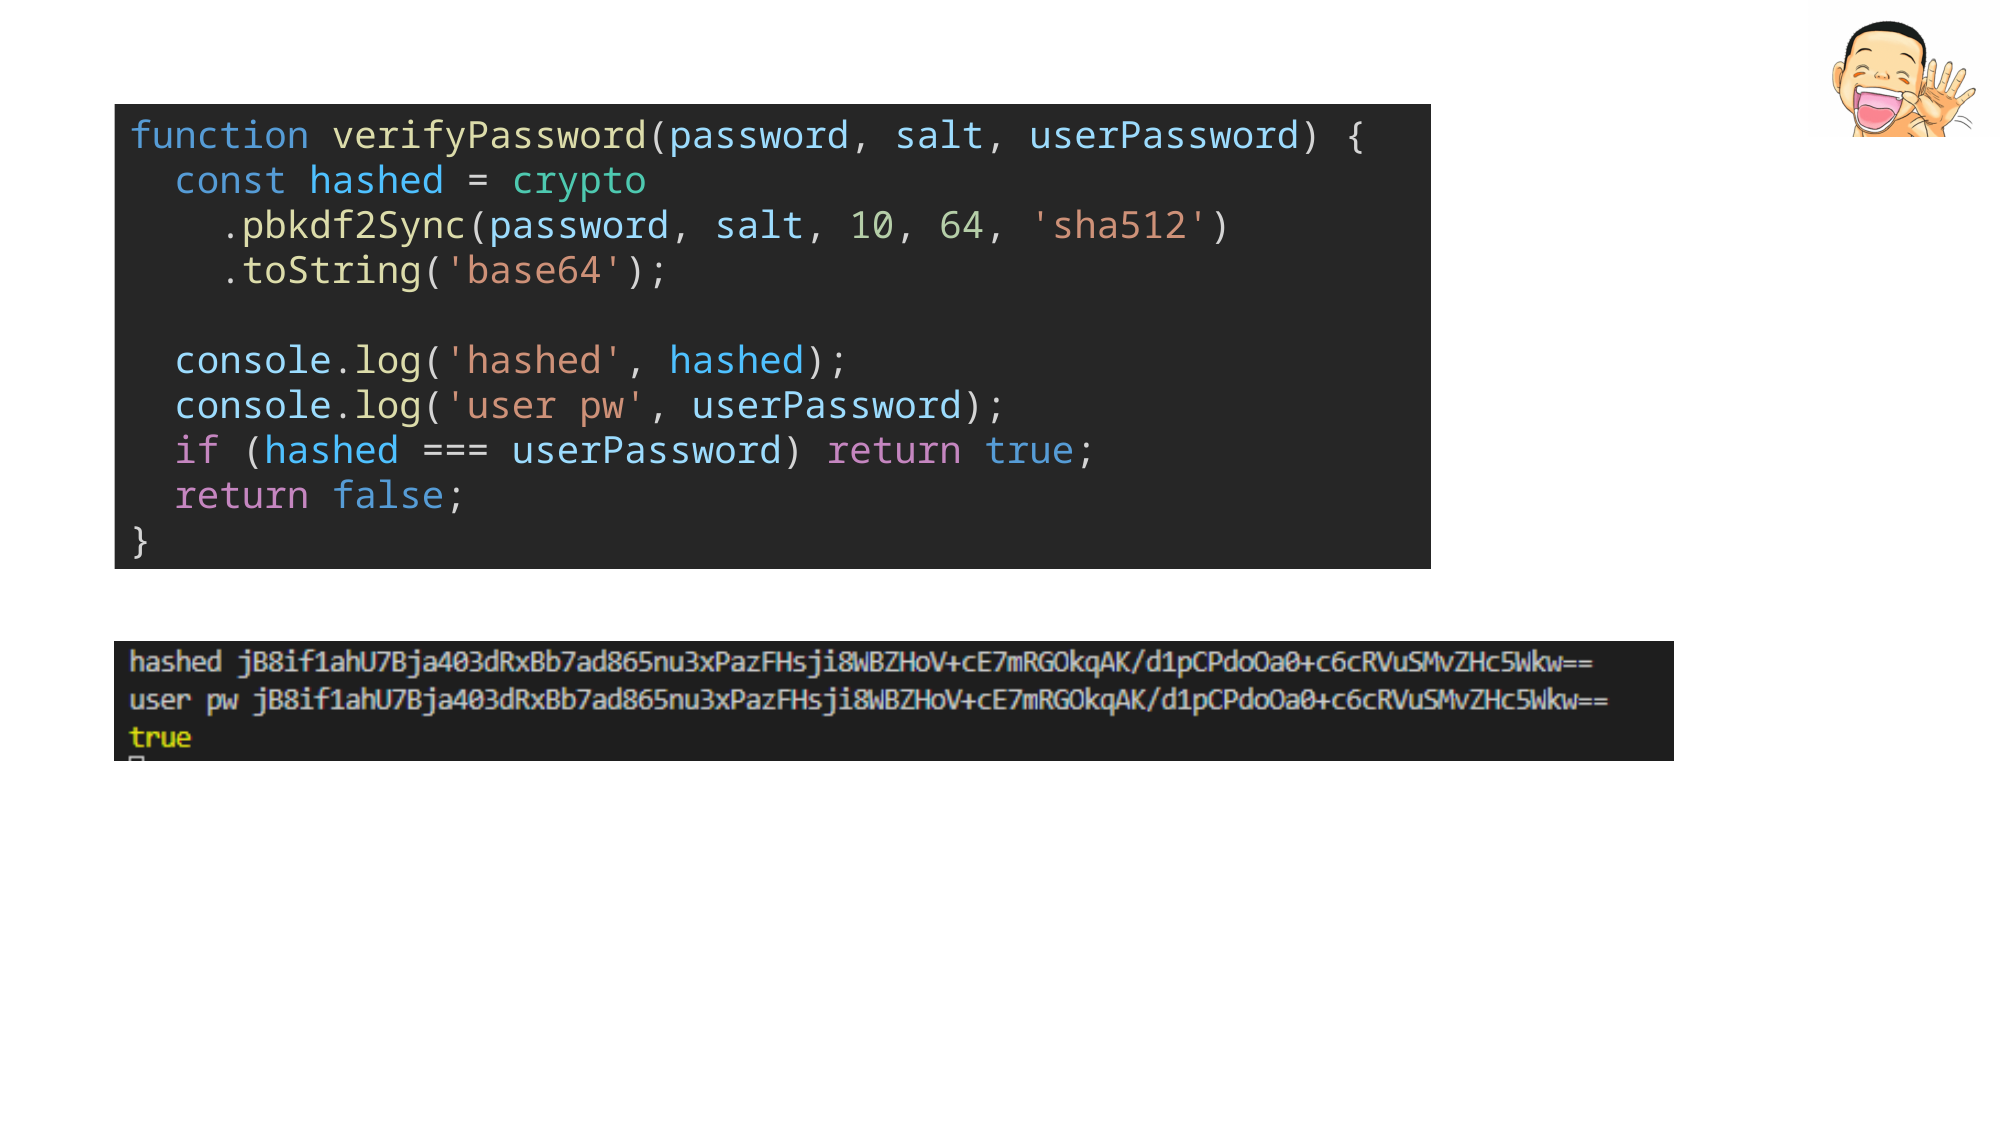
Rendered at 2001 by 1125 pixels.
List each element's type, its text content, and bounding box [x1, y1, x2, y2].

picture [1808, 0, 2000, 137]
picture [114, 641, 1674, 761]
text_box function verifyPassword(password, salt, userPassword) { const hashed = crypto .pbkdf2Sync(password, salt, 10, 64, 'sha512') .toString('base64'); console.log('hashed', hashed); console.log('user pw', userPassword); if (hashed === userPassword) return true; return false; } [114, 104, 1431, 569]
